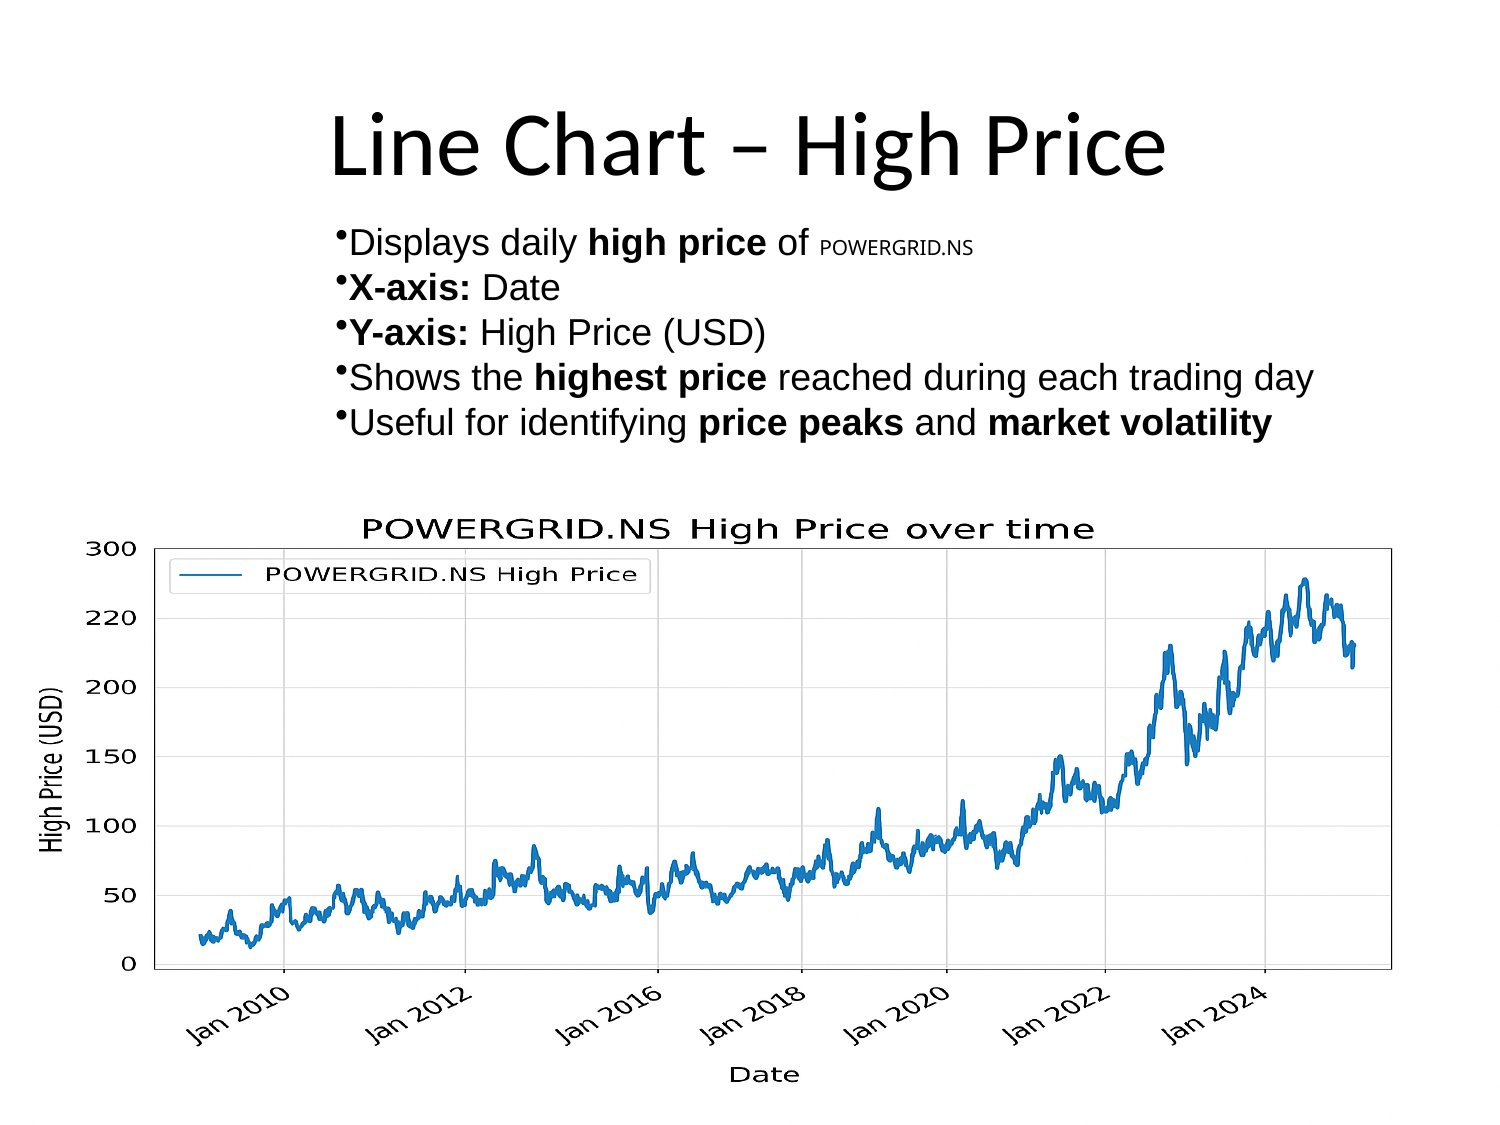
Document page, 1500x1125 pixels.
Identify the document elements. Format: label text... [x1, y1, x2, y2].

title Line Chart – High Price [75, 45, 1425, 233]
text_box Displays daily high price of POWERGRID.NS X-axis: Date Y-axis: High Price (USD) Shows the highest price reached during each trading day Useful for identifying price peaks and market volatility [320, 210, 1330, 451]
picture [0, 489, 1500, 1125]
